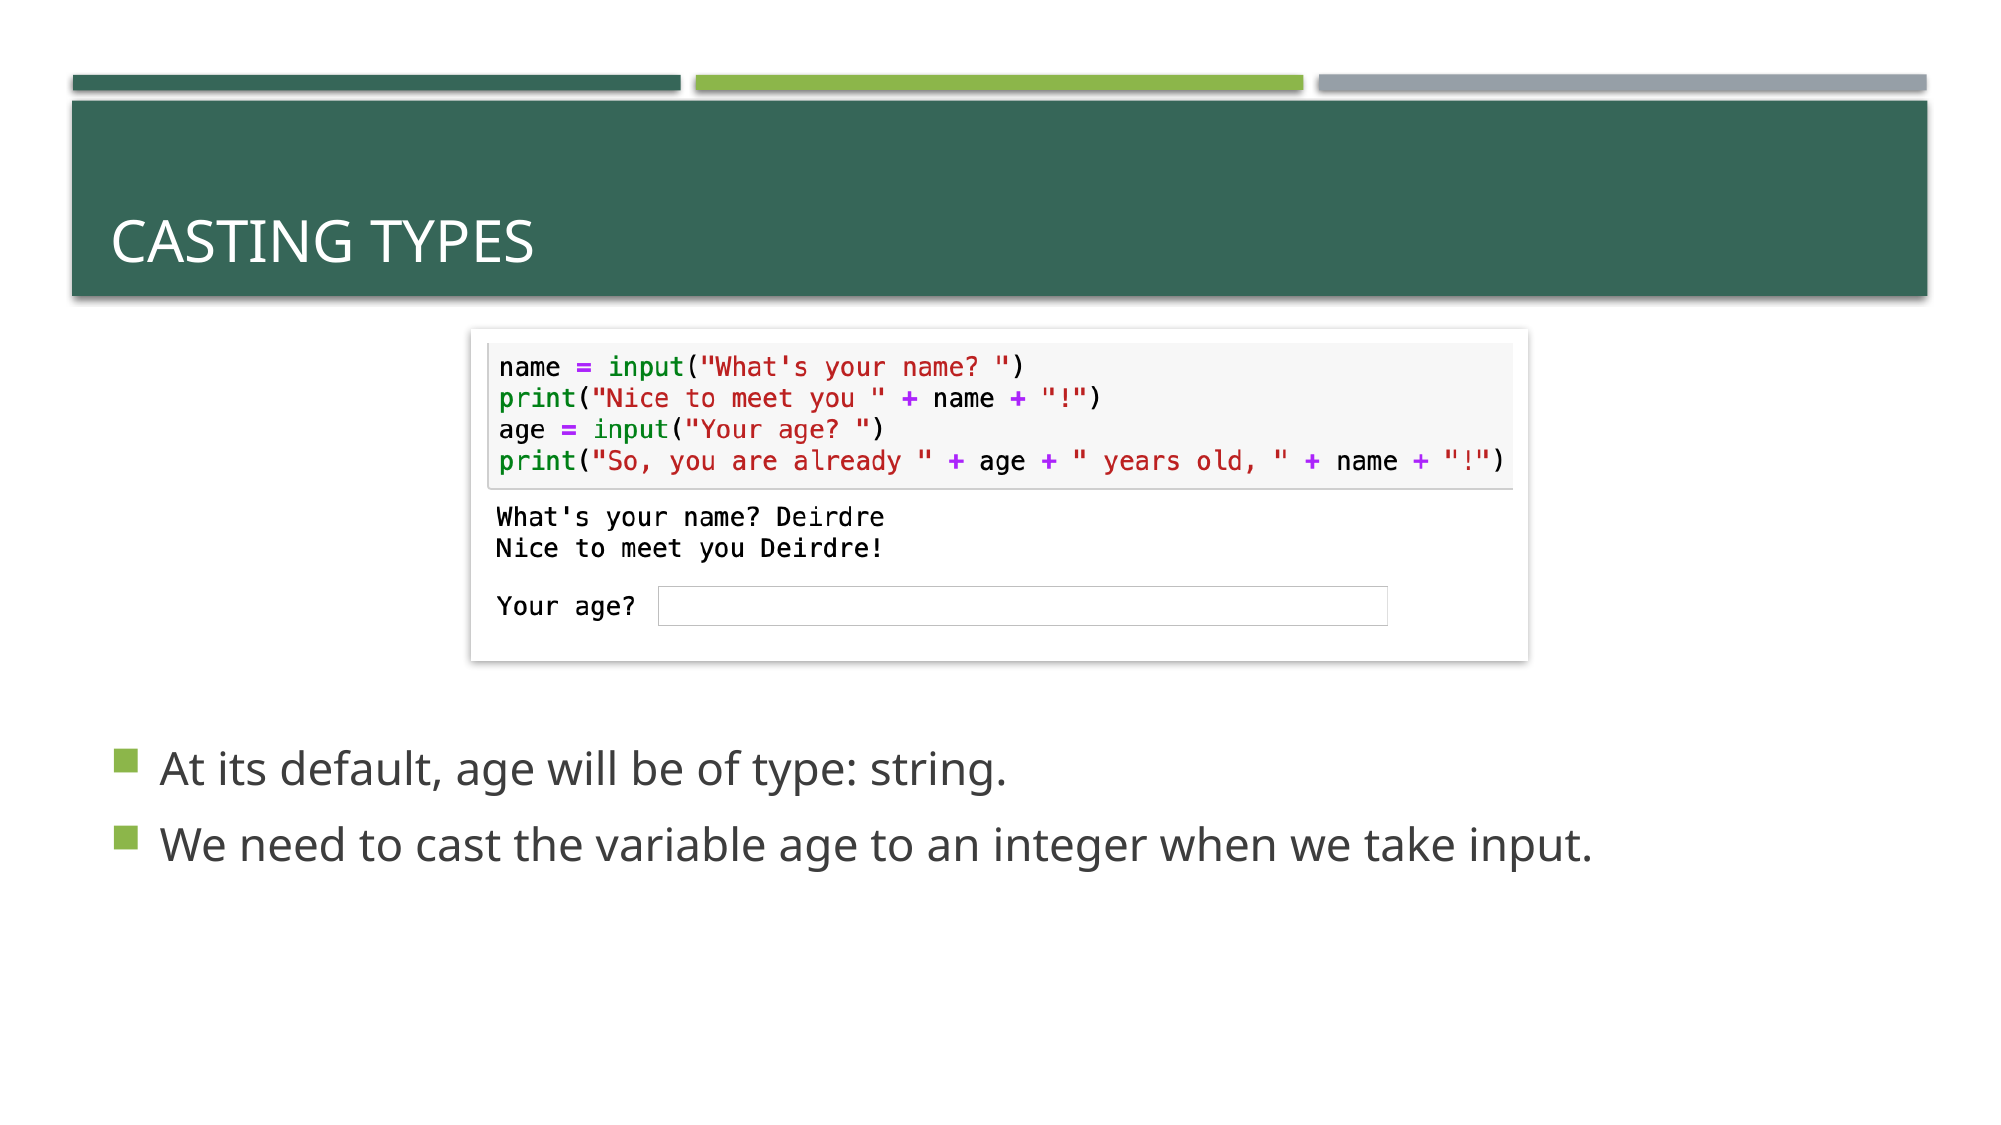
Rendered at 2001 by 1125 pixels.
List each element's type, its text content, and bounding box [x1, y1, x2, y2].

list At its default, age will be of type: string. We need to cast the variable age to an integer when we take input. [94, 708, 1904, 979]
title Casting types [95, 115, 1905, 282]
picture [484, 342, 1514, 648]
